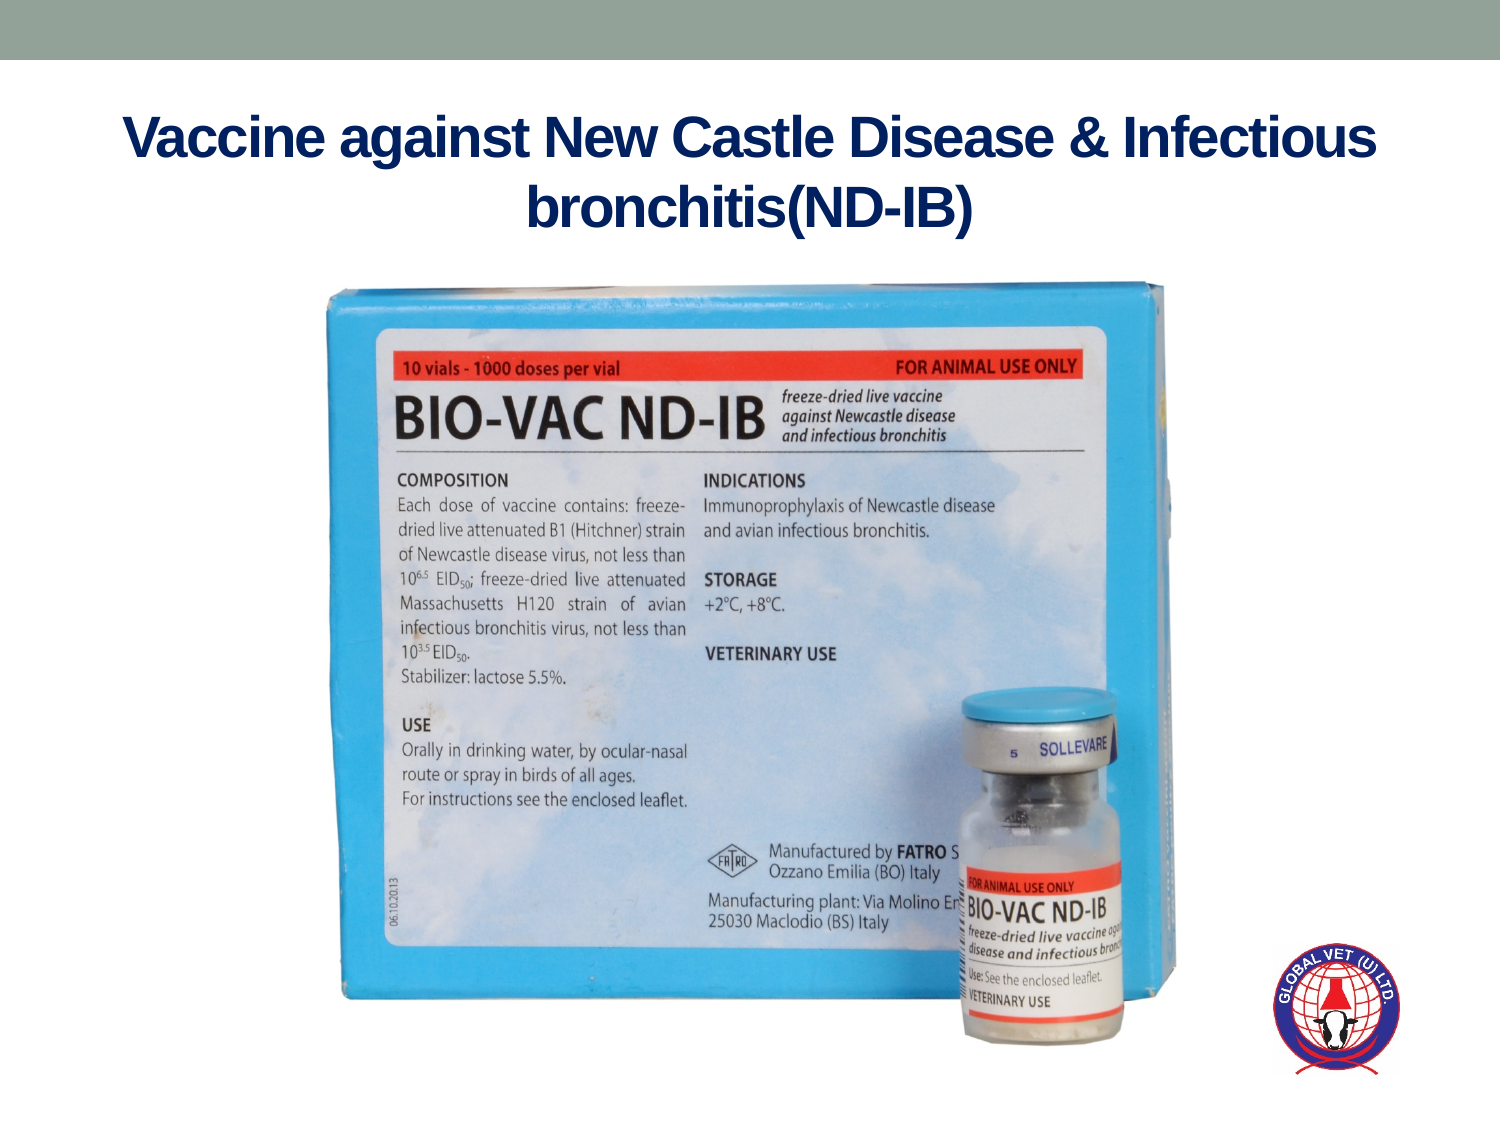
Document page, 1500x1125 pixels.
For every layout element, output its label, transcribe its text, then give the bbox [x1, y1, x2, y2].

picture [1273, 943, 1401, 1076]
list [304, 262, 1195, 1063]
title Vaccine against New Castle Disease & Infectious bronchitis(ND-IB) [75, 87, 1425, 250]
